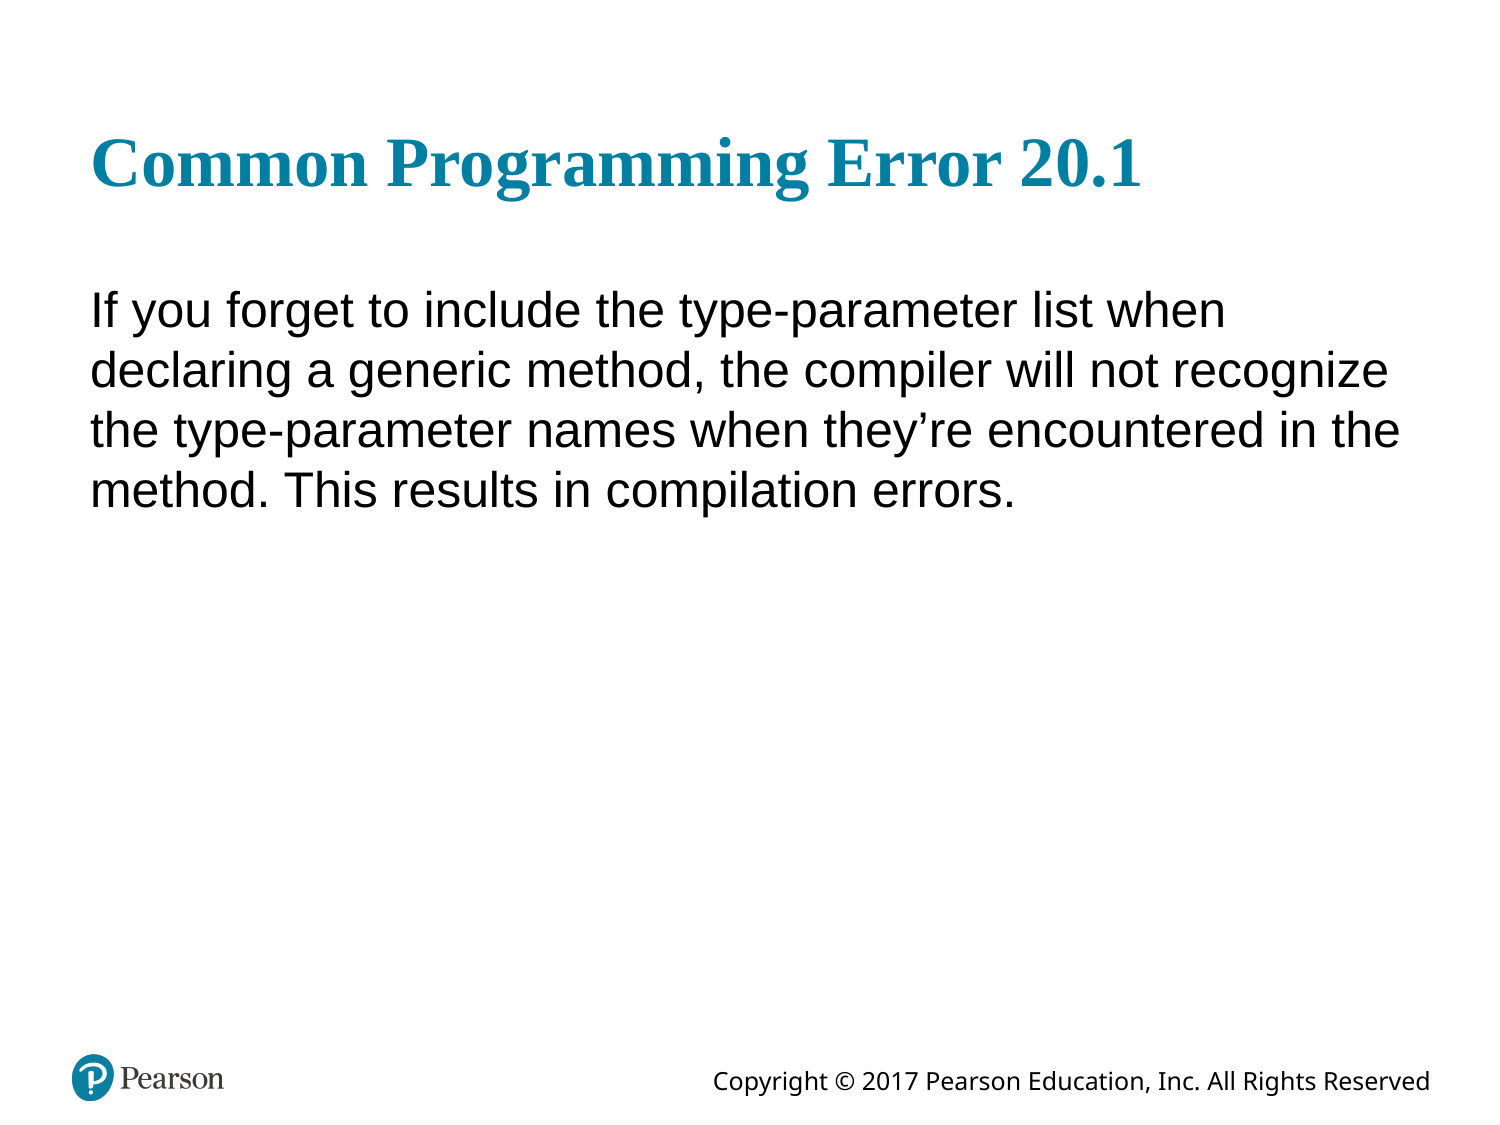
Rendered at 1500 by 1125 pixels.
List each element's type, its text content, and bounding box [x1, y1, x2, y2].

picture [80, 1063, 106, 1088]
list If you forget to include the type-parameter list when declaring a generic method, the compiler will not recognize the type-parameter names when they’re encountered in the method. This results in compilation errors. [75, 262, 1425, 1005]
title Common Programming Error 20.1 [75, 35, 1425, 216]
picture [72, 1054, 88, 1070]
picture [72, 1087, 83, 1101]
picture [98, 1054, 224, 1101]
